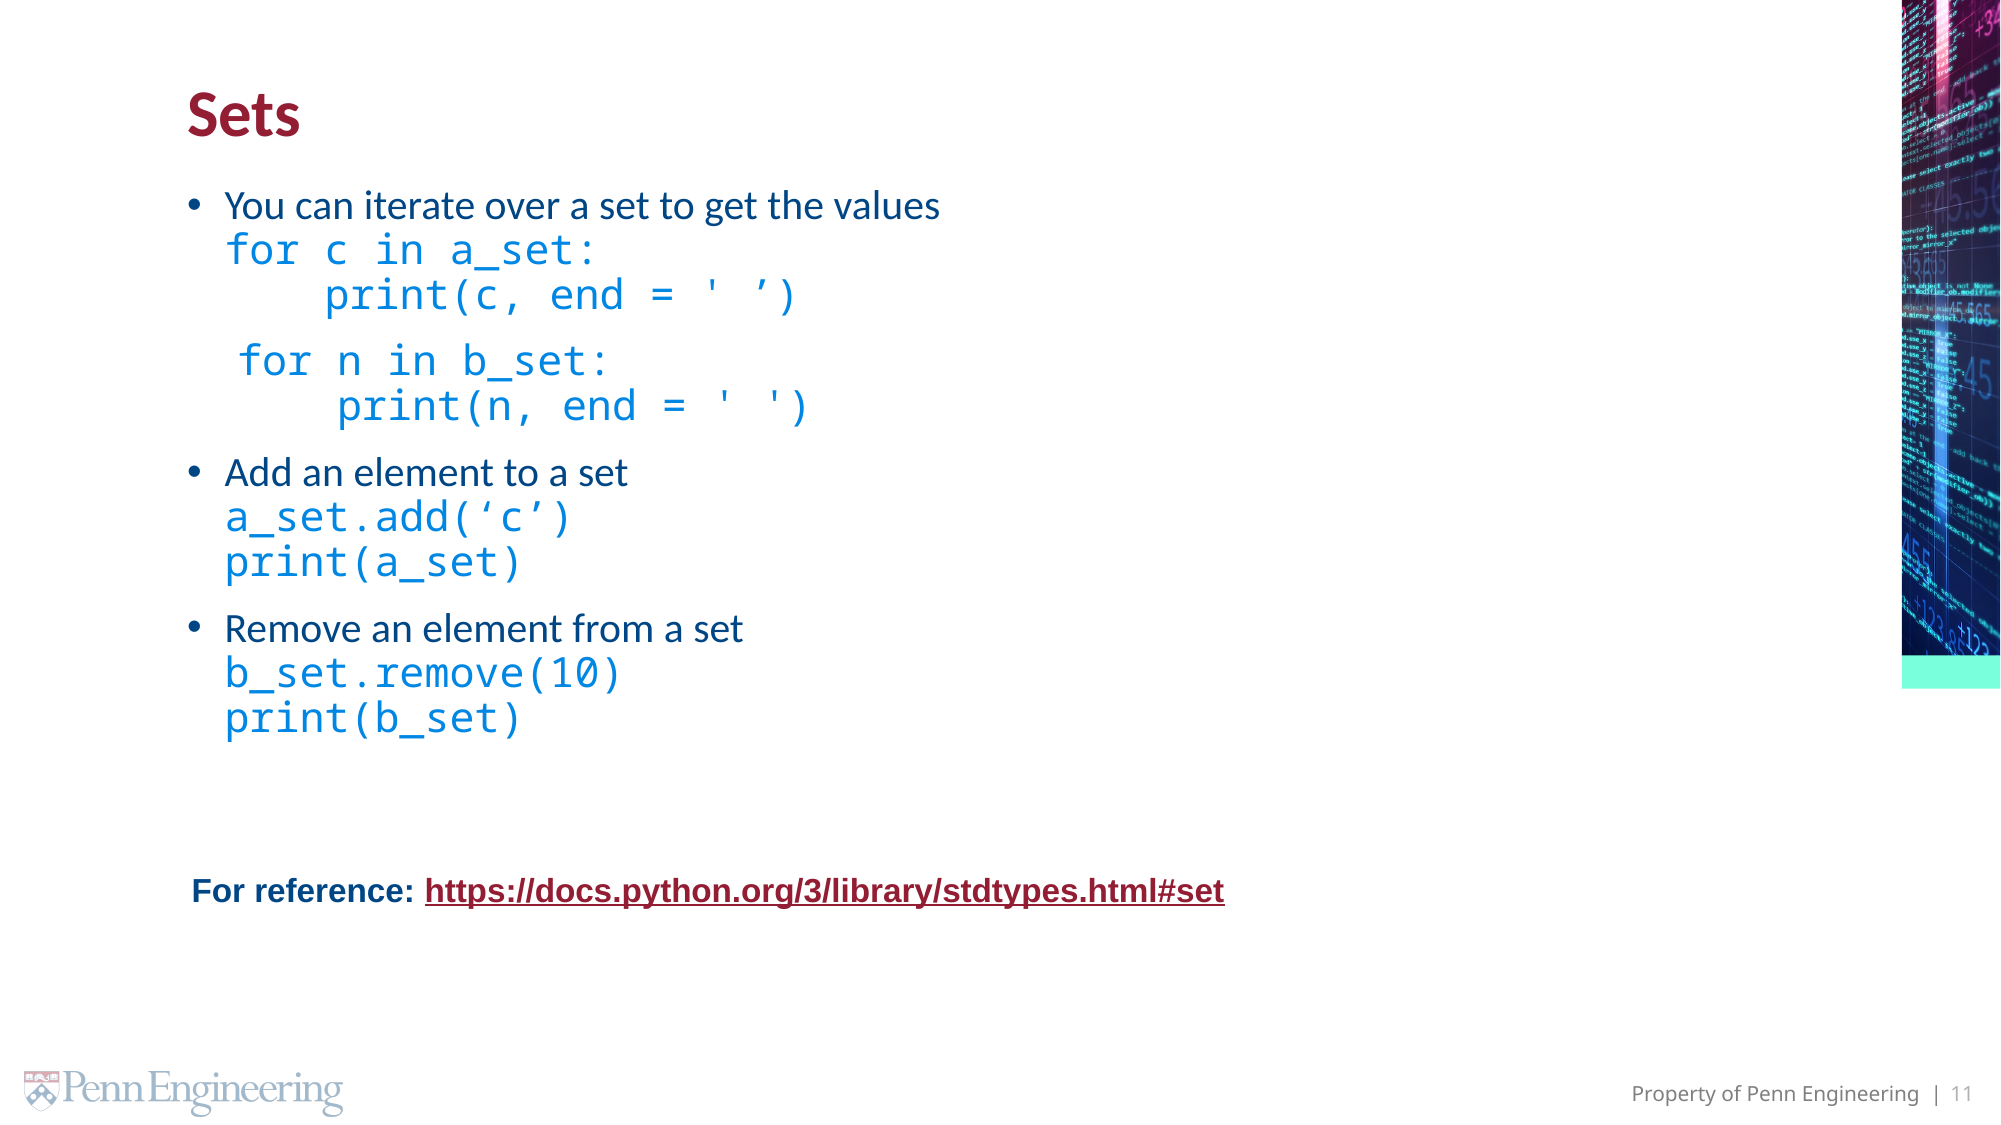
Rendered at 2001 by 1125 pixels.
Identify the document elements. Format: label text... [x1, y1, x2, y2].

text_box [362, 275, 1650, 838]
slide_number 11 [1935, 1065, 2000, 1125]
list You can iterate over a set to get the values for c in a_set: print(c, end = ' ’) for n in b_set: print(n, end = ' ') Add an element to a set a_set.add(‘c’) print(a_set) Remove an element from a set b_set.remove(10) print(b_set) [187, 184, 1871, 868]
text_box For reference: https://docs.python.org/3/library/stdtypes.html#set [154, 858, 1430, 929]
picture [1901, 0, 2001, 655]
title Sets [187, 54, 1871, 176]
